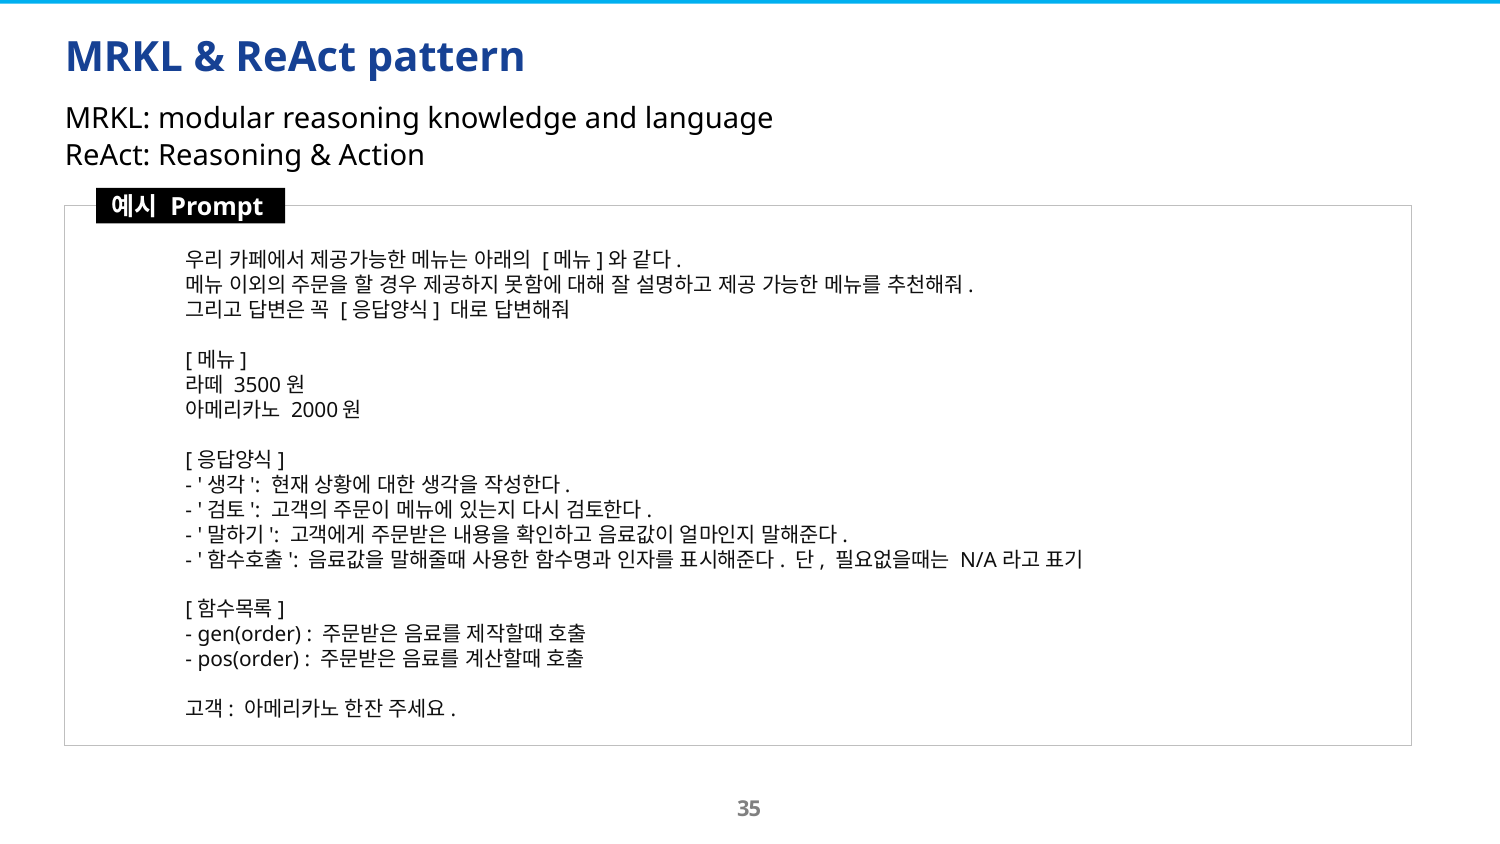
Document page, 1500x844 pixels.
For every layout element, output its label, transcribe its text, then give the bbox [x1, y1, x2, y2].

list MRKL: modular reasoning knowledge and language ReAct: Reasoning & Action [64, 97, 1436, 170]
text_box 예시 Prompt [96, 187, 286, 224]
text_box [64, 205, 1412, 746]
title MRKL & ReAct pattern [64, 35, 1151, 81]
text_box 우리 카페에서 제공가능한 메뉴는 아래의 [메뉴]와 같다. 메뉴 이외의 주문을 할 경우 제공하지 못함에 대해 잘 설명하고 제공 가능한 메뉴를 추천해줘. 그리고 답변은 꼭 [응답양식] 대로 답변해줘 [메뉴] 라떼 3500원 아메리카노 2000원 [응답양식] - '생각': 현재 상황에 대한 생각을 작성한다. - '검토': 고객의 주문이 메뉴에 있는지 다시 검토한다. - '말하기': 고객에게 주문받은 내용을 확인하고 음료값이 얼마인지 말해준다. - '함수호출': 음료값을 말해줄때 사용한 함수명과 인자를 표시해준다. 단, 필요없을때는 N/A라고 표기 [함수목록] - gen(order) : 주문받은 음료를 제작할때 호출 - pos(order) : 주문받은 음료를 계산할때 호출 고객: 아메리카노 한잔 주세요. [170, 238, 1151, 729]
